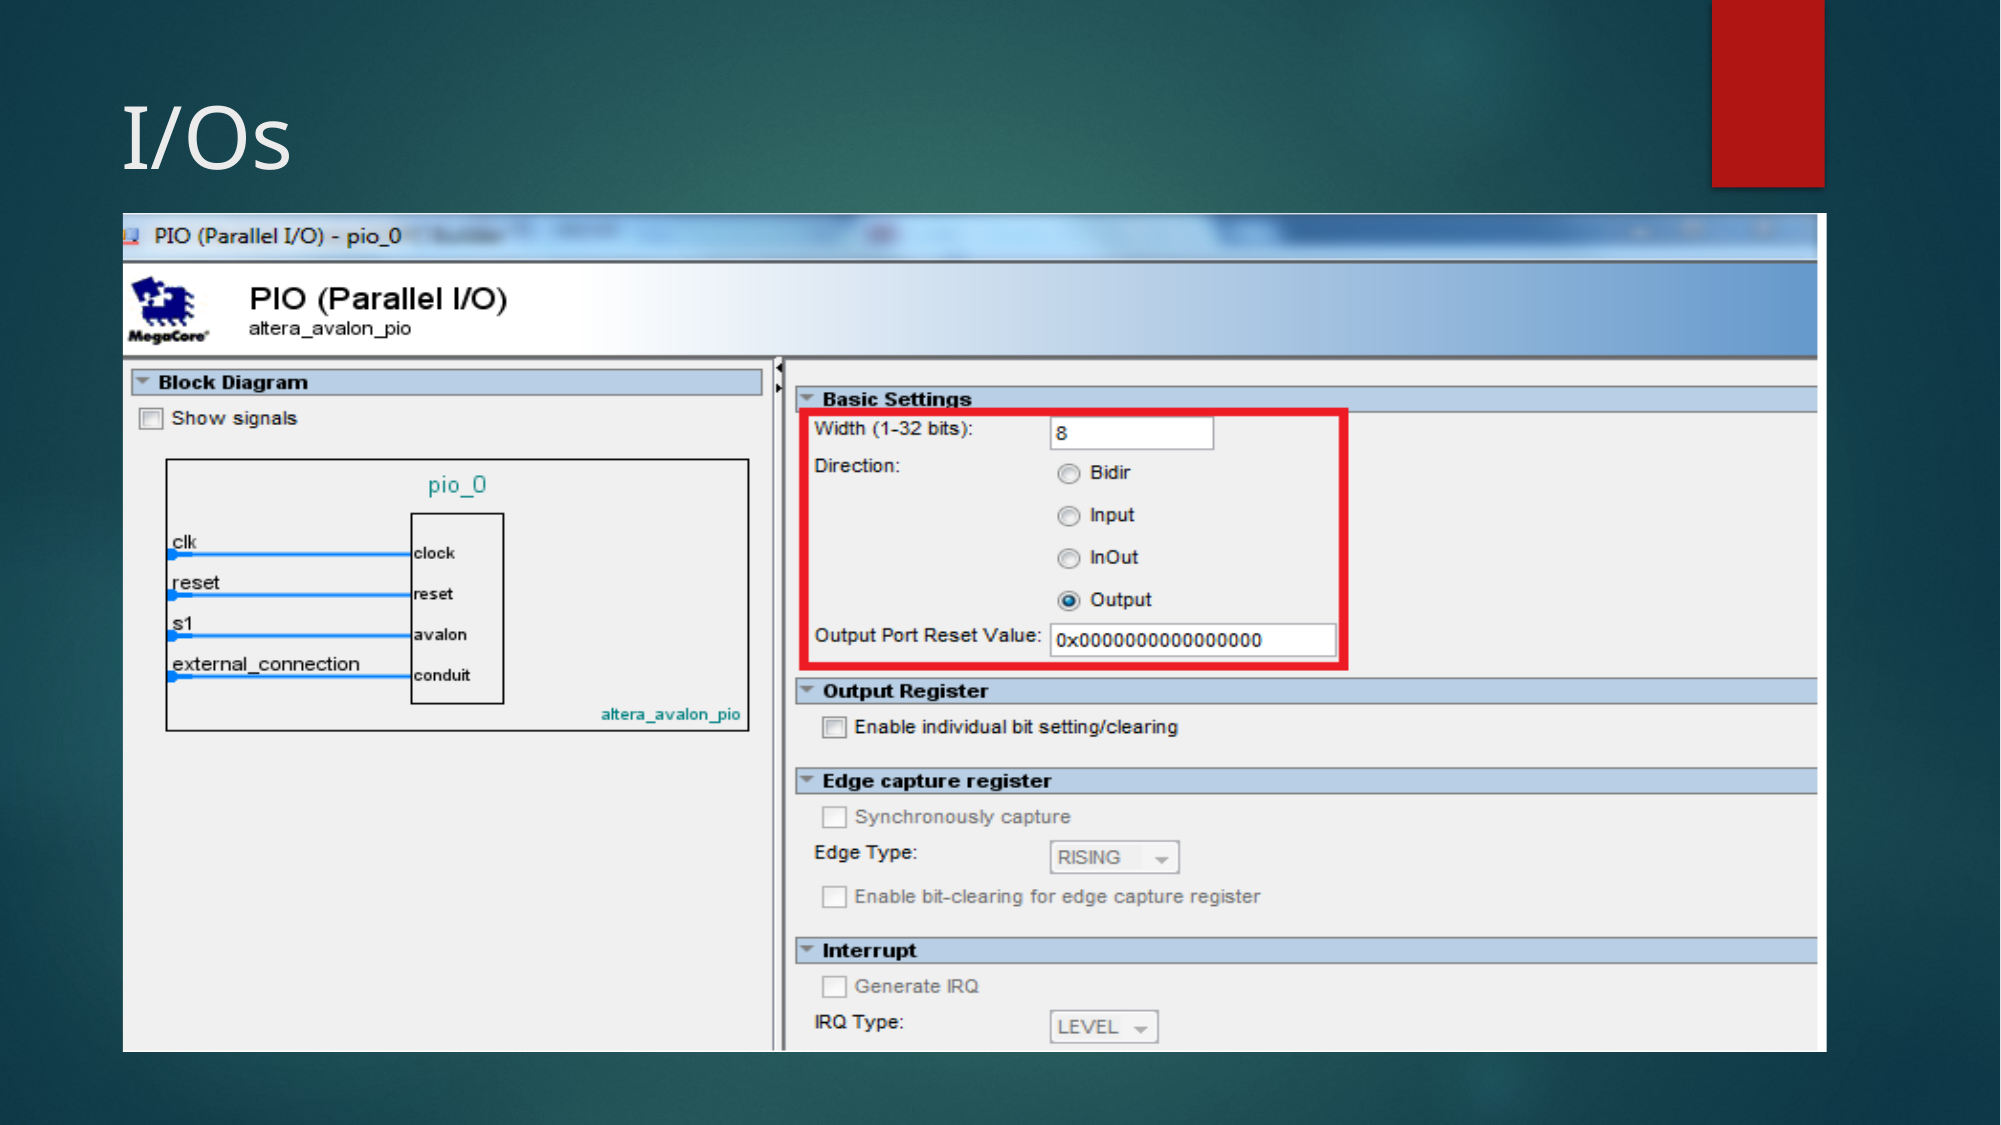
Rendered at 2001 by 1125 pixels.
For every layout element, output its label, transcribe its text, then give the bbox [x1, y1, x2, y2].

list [122, 212, 1827, 1052]
title I/Os [106, 74, 1649, 304]
picture [0, 0, 2001, 1125]
